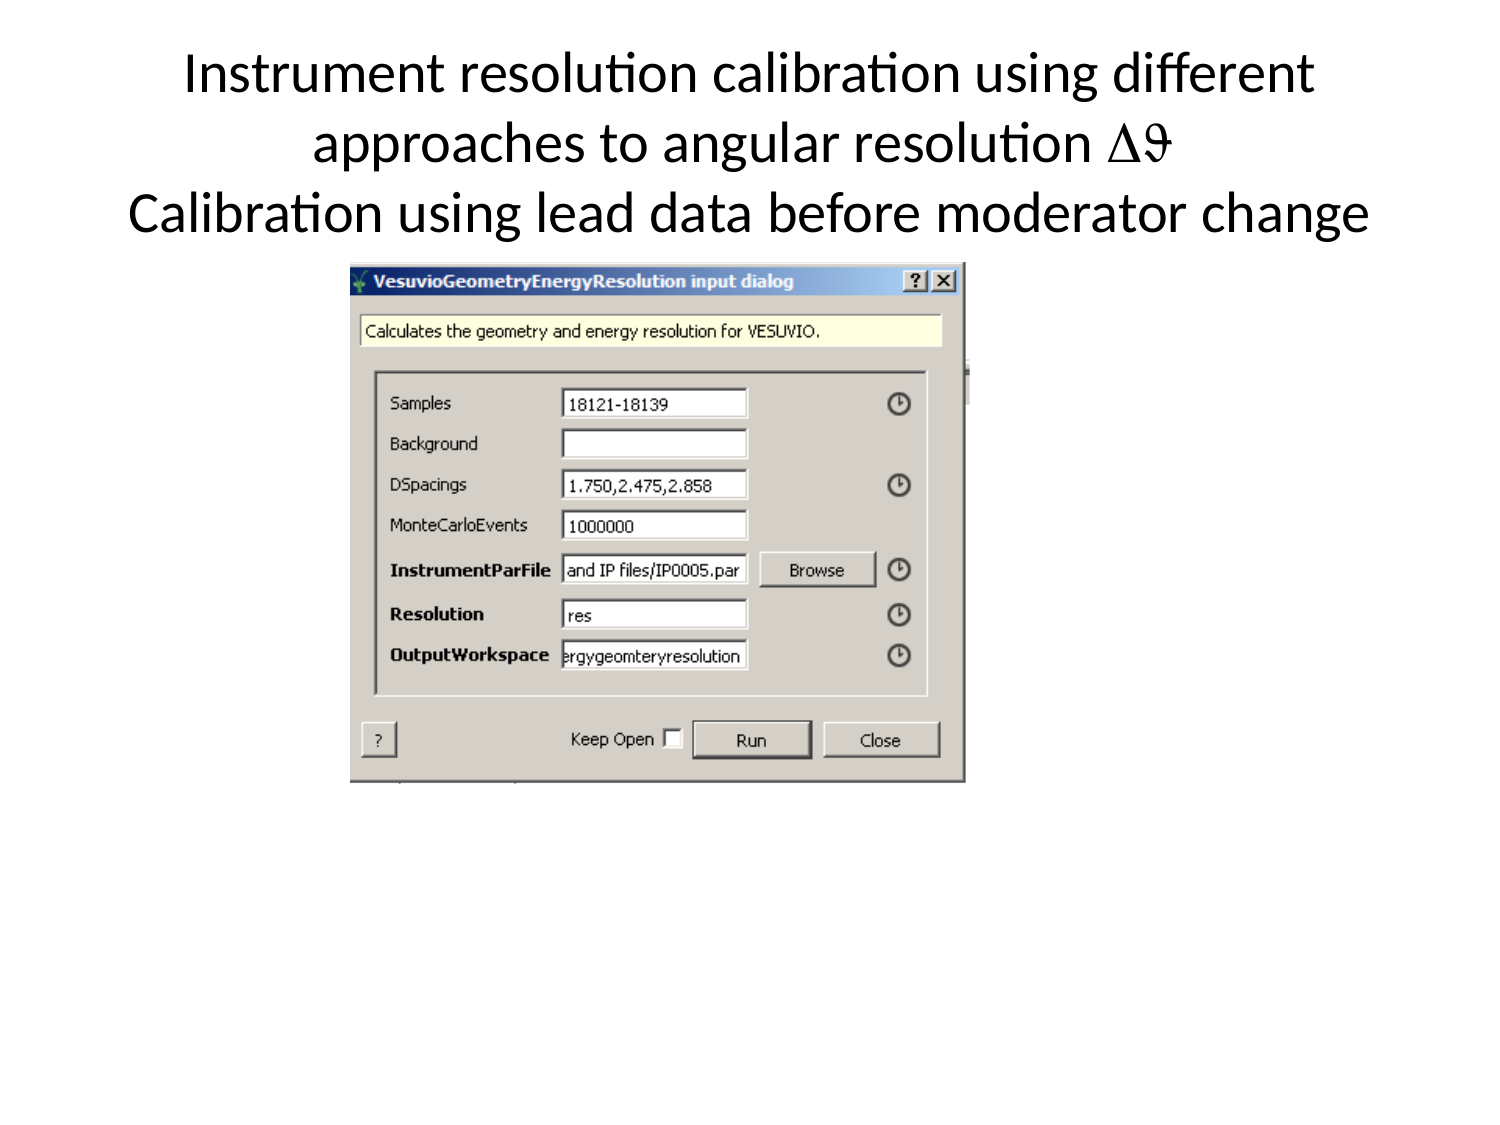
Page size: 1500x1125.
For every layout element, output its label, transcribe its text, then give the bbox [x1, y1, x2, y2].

title Instrument resolution calibration using different approaches to angular resolution  Calibration using lead data before moderator change [75, 45, 1425, 233]
picture [349, 262, 970, 784]
